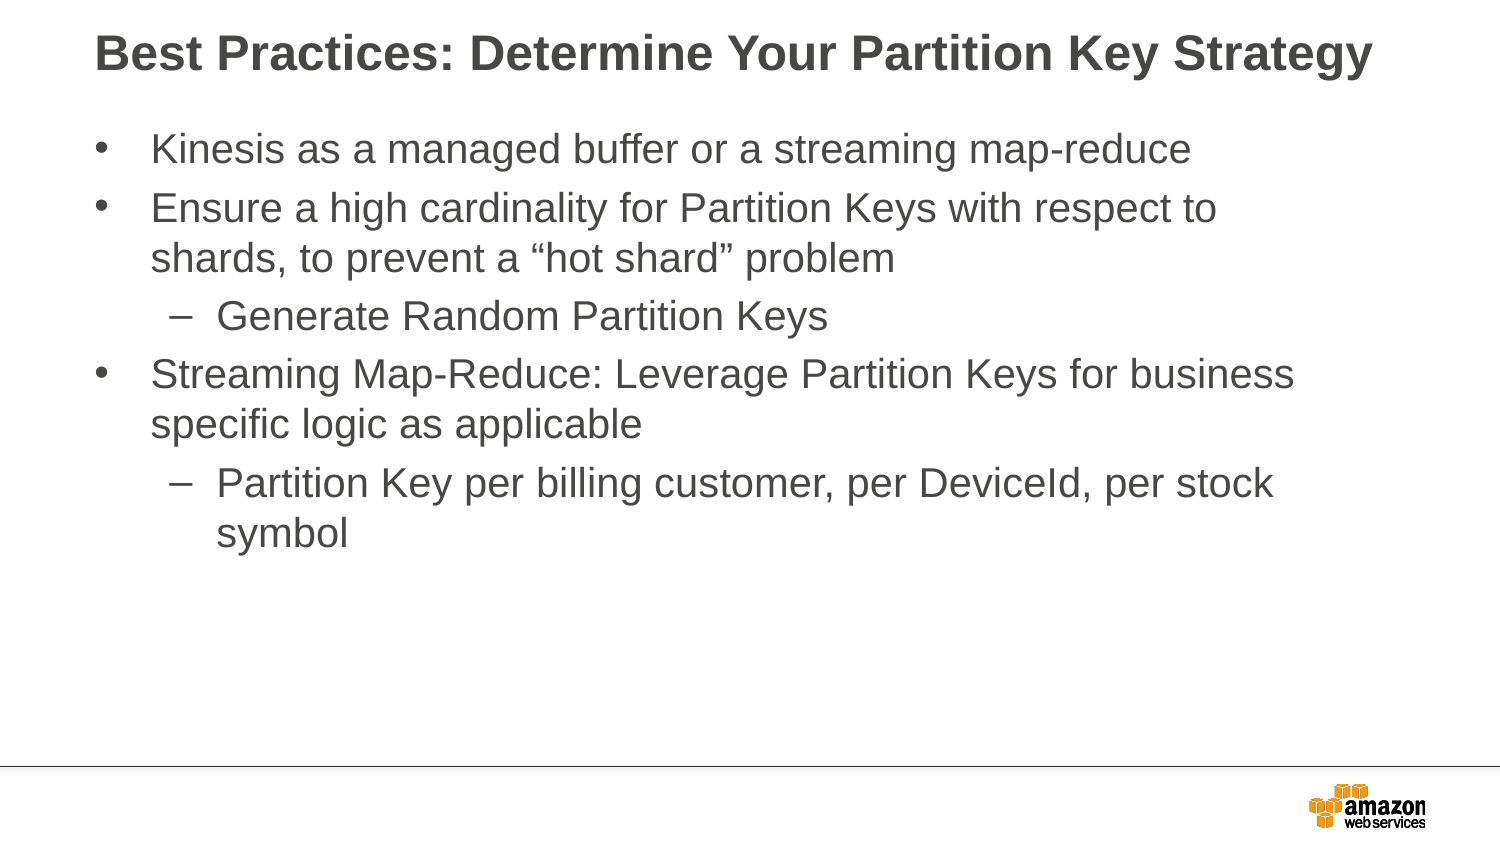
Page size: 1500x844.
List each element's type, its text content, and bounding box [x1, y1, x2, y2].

list Kinesis as a managed buffer or a streaming map-reduce Ensure a high cardinality for Partition Keys with respect to shards, to prevent a “hot shard” problem Generate Random Partition Keys Streaming Map-Reduce: Leverage Partition Keys for business specific logic as applicable Partition Key per billing customer, per DeviceId, per stock symbol [79, 114, 1382, 652]
title Best Practices: Determine Your Partition Key Strategy [79, 13, 1397, 118]
